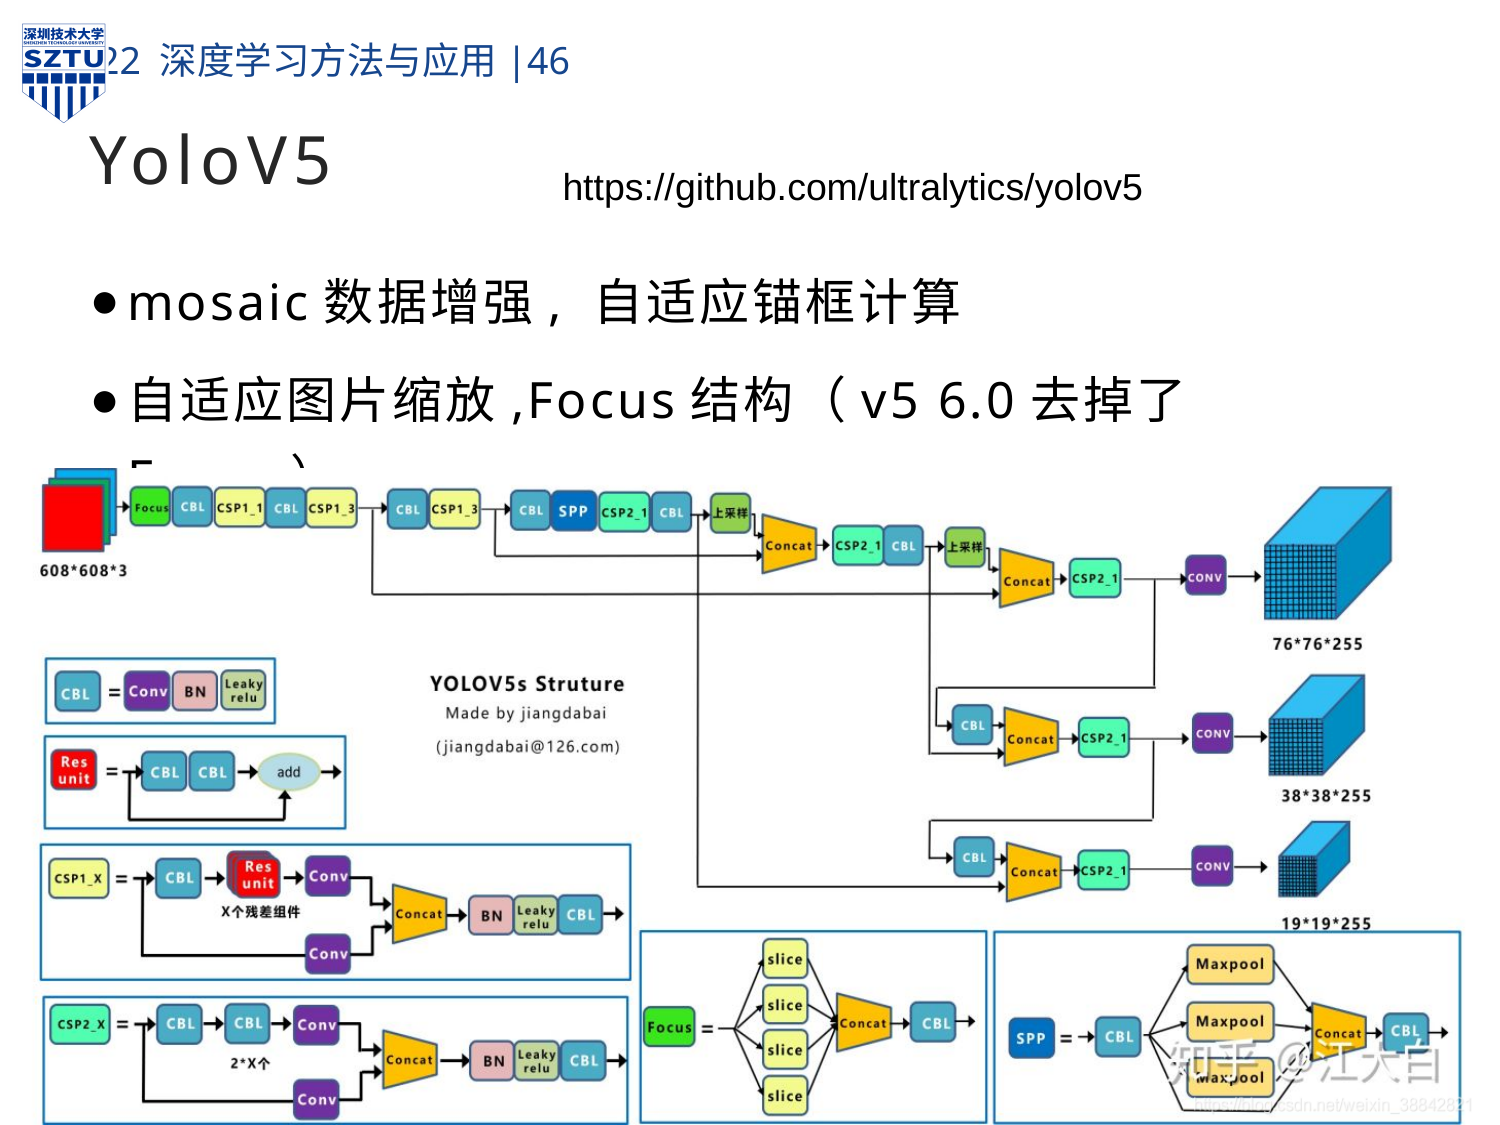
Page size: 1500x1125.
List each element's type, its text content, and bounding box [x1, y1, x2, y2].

list mosaic数据增强, 自适应锚框计算 自适应图片缩放,Focus结构（v5 6.0去掉了Focus） [74, 244, 1425, 468]
text_box https://github.com/ultralytics/yolov5 [547, 155, 1396, 215]
title YoloV5 [74, 99, 1425, 216]
picture [0, 0, 148, 156]
picture [0, 468, 1481, 1125]
